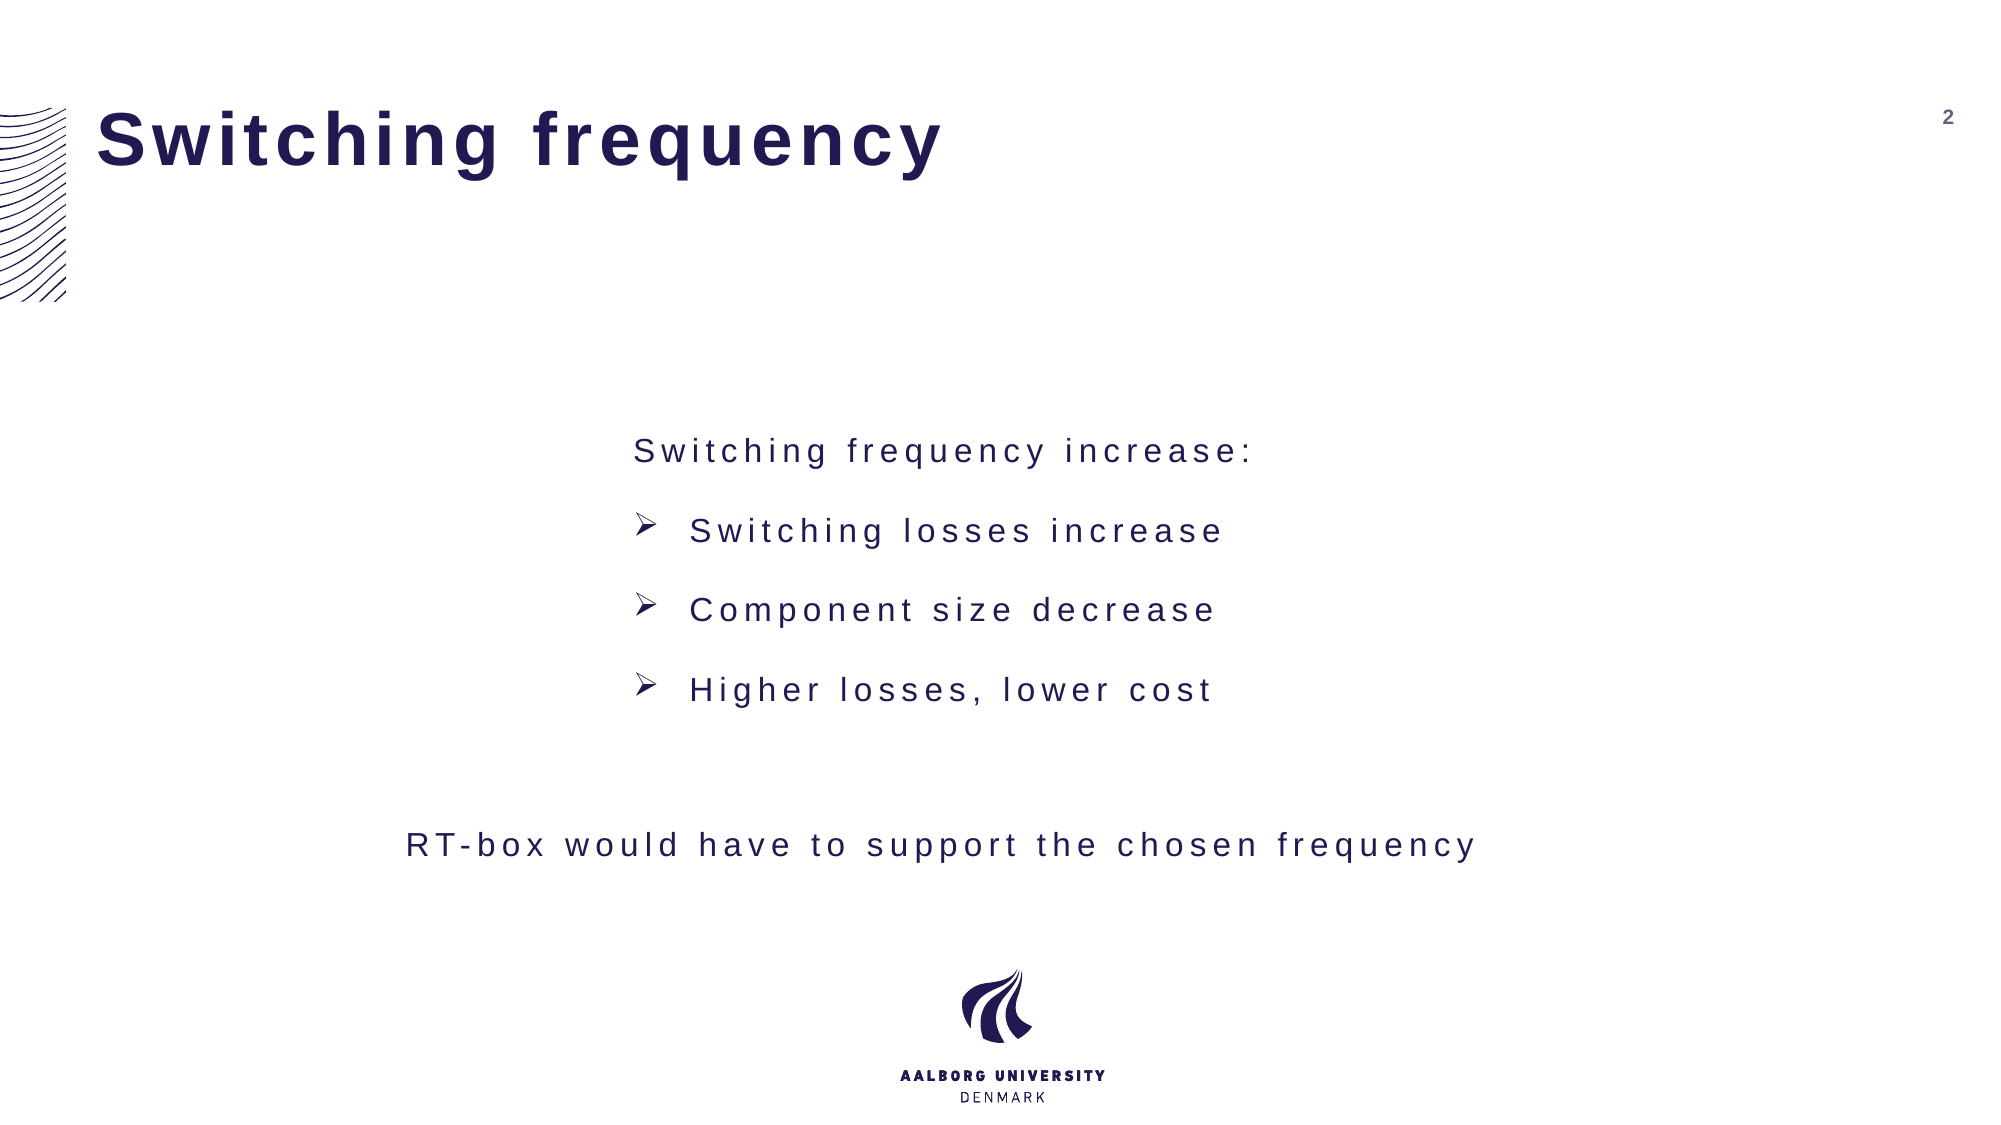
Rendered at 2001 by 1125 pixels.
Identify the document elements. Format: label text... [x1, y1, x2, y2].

title Switching frequency [96, 58, 1105, 325]
text_box Switching frequency increase: Switching losses increase Component size decrease Higher losses, lower cost [618, 421, 1511, 716]
text_box RT-box would have to support the chosen frequency [390, 816, 1609, 871]
slide_number 2 [1860, 97, 1954, 135]
